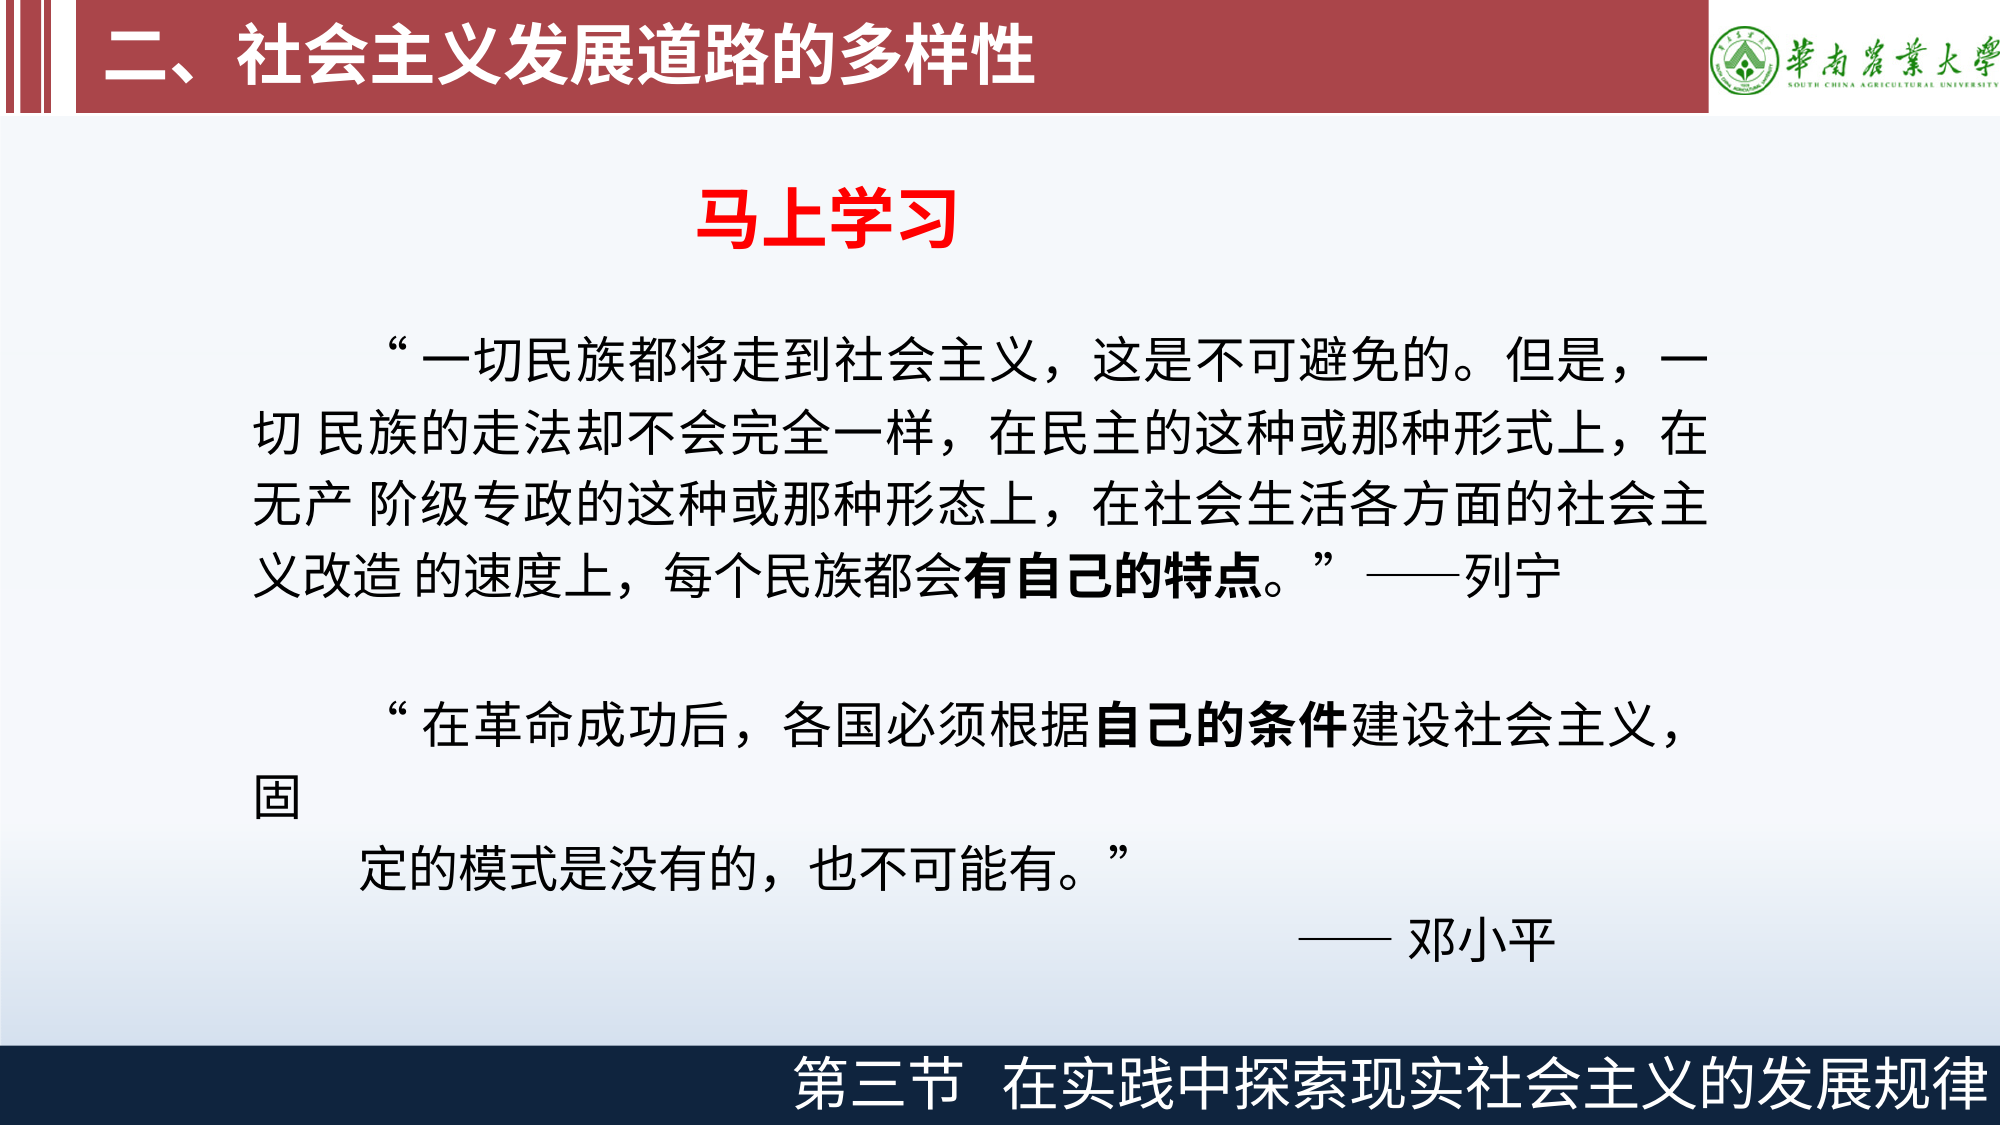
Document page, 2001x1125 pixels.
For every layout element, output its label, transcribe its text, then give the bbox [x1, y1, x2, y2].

text_box [0, 1045, 2000, 1125]
picture [1710, 26, 2000, 95]
title 二、社会主义发展道路的多样性 [100, 10, 1087, 201]
text_box 第三节 [789, 1044, 969, 1118]
text_box [0, 116, 2000, 1045]
text_box “一切民族都将走到社会主义，这是不可避免的。但是，一切 民族的走法却不会完全一样，在民主的这种或那种形式上，在无产 阶级专政的这种或那种形态上，在社会生活各方面的社会主义改造 的速度上，每个民族都会有自己的特点。”——列宁 “在革命成功后，各国必须根据自己的条件建设社会主义，固 定的模式是没有的，也不可能有。” ——邓小平 [250, 314, 1711, 969]
text_box 在实践中探索现实社会主义的发展规律 [998, 1044, 1994, 1118]
text_box 马上学习 [679, 169, 1138, 265]
